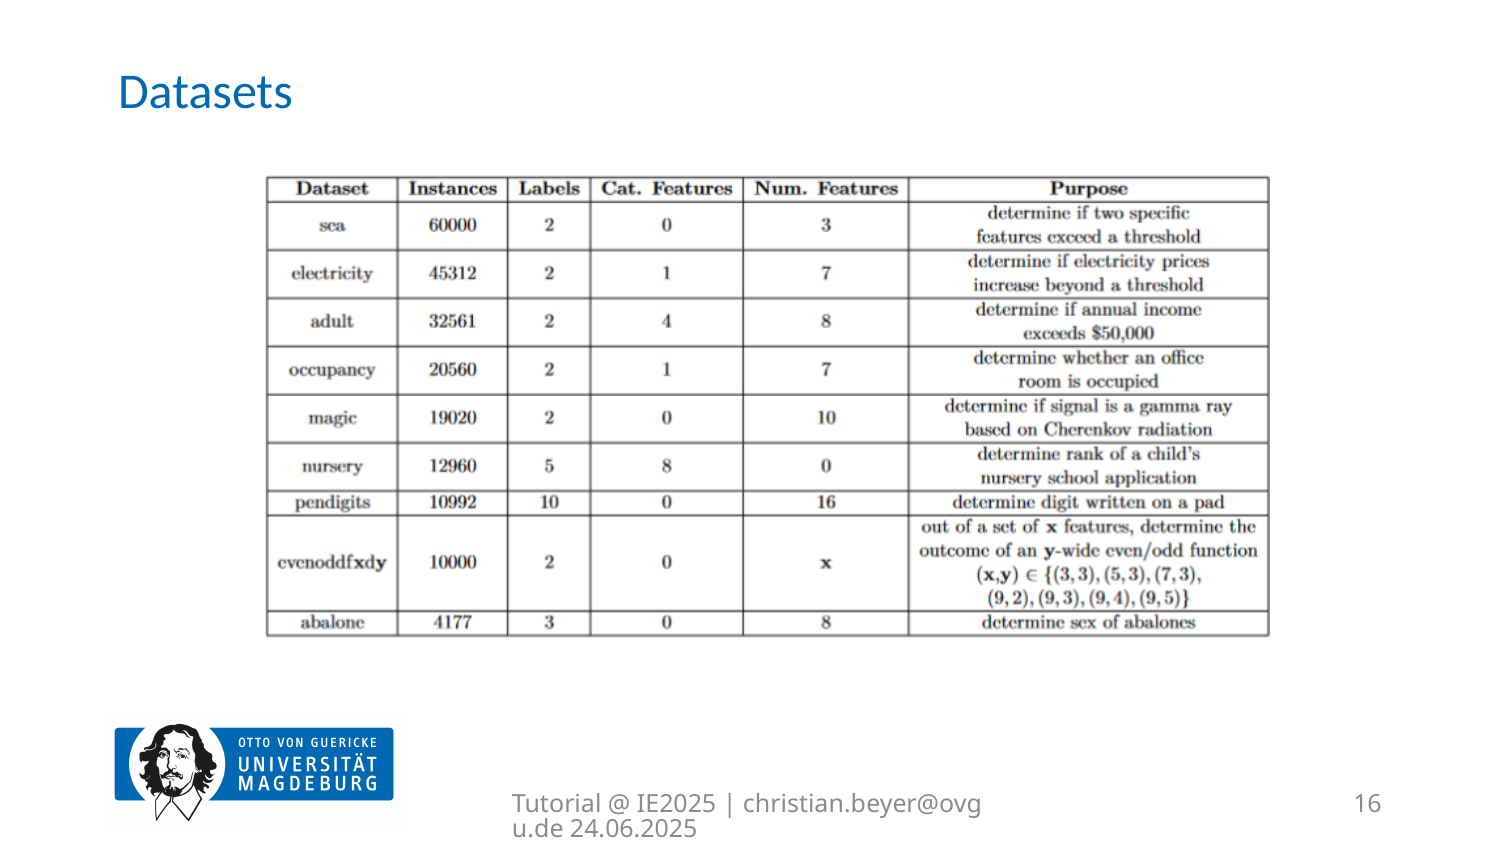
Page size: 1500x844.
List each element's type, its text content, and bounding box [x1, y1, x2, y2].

picture [265, 173, 1270, 640]
footer Tutorial @ IE2025 | christian.beyer@ovgu.de 24.06.2025 [496, 782, 1004, 828]
title Datasets [103, 45, 1397, 126]
slide_number 16 [1059, 782, 1397, 828]
picture [100, 709, 408, 836]
